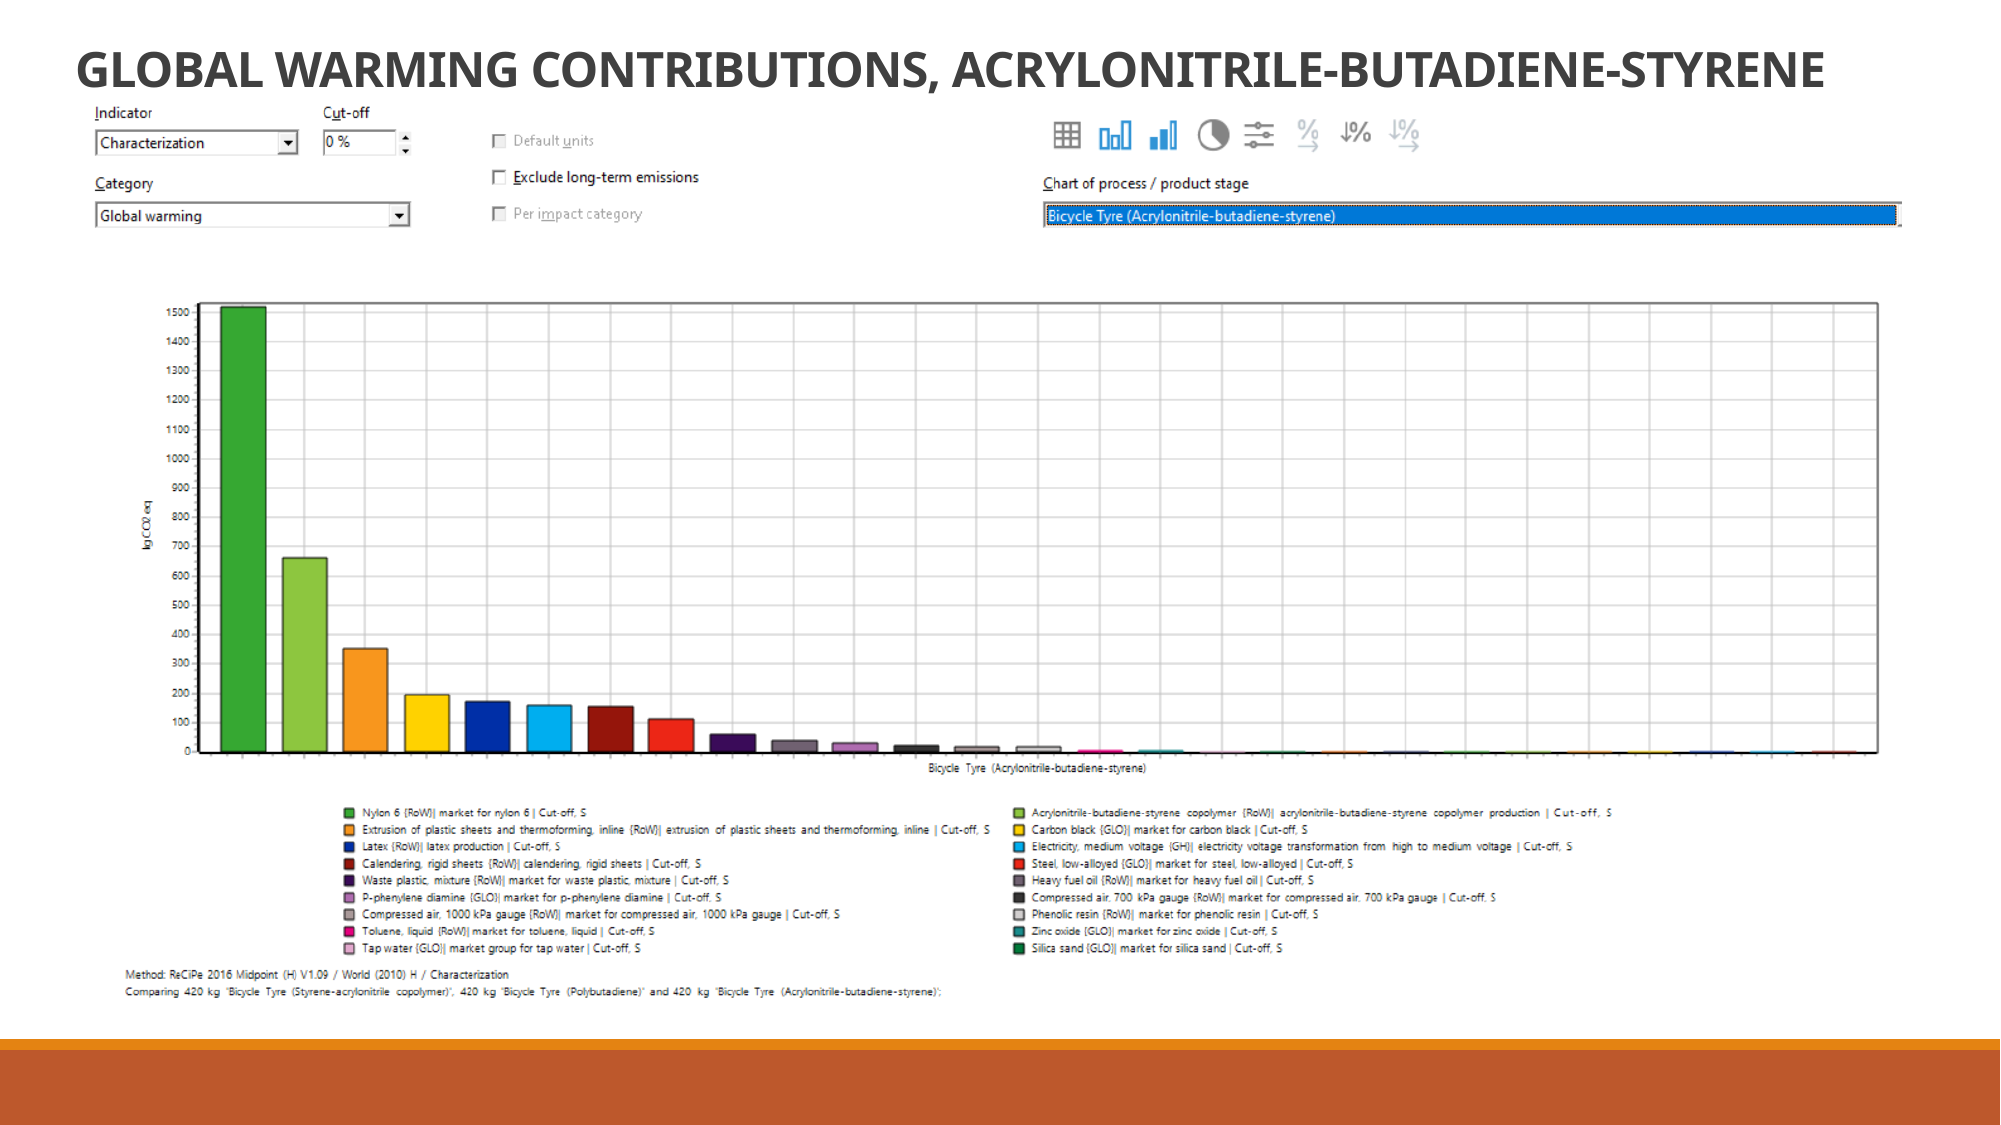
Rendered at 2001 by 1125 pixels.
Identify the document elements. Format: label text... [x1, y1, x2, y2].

picture [90, 104, 1903, 1021]
title GLOBAL WARMING CONTRIBUTIONS, ACRYLONITRILE-BUTADIENE-STYRENE [60, 0, 1902, 105]
